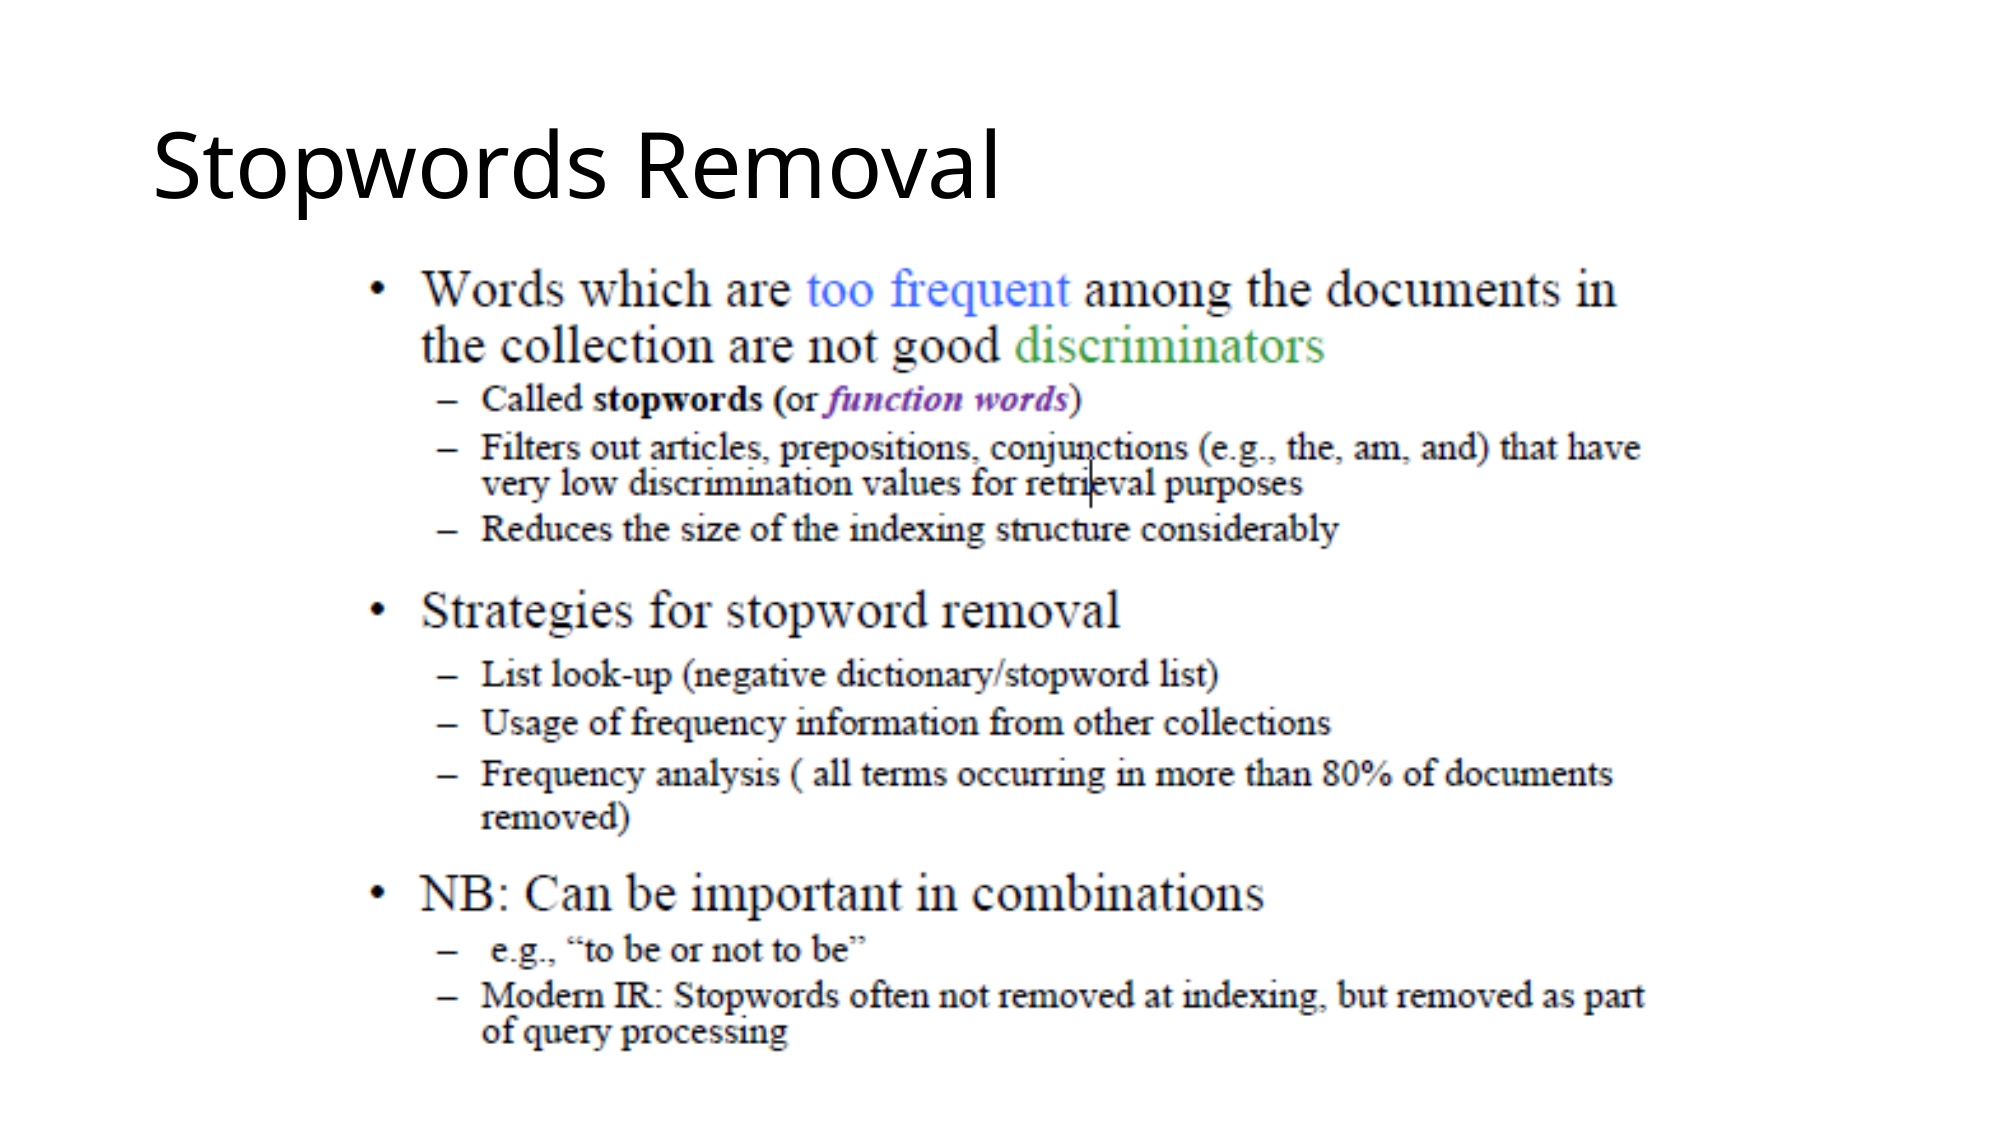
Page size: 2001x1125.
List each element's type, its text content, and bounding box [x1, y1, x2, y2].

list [343, 240, 1657, 1095]
title Stopwords Removal [137, 59, 1863, 278]
